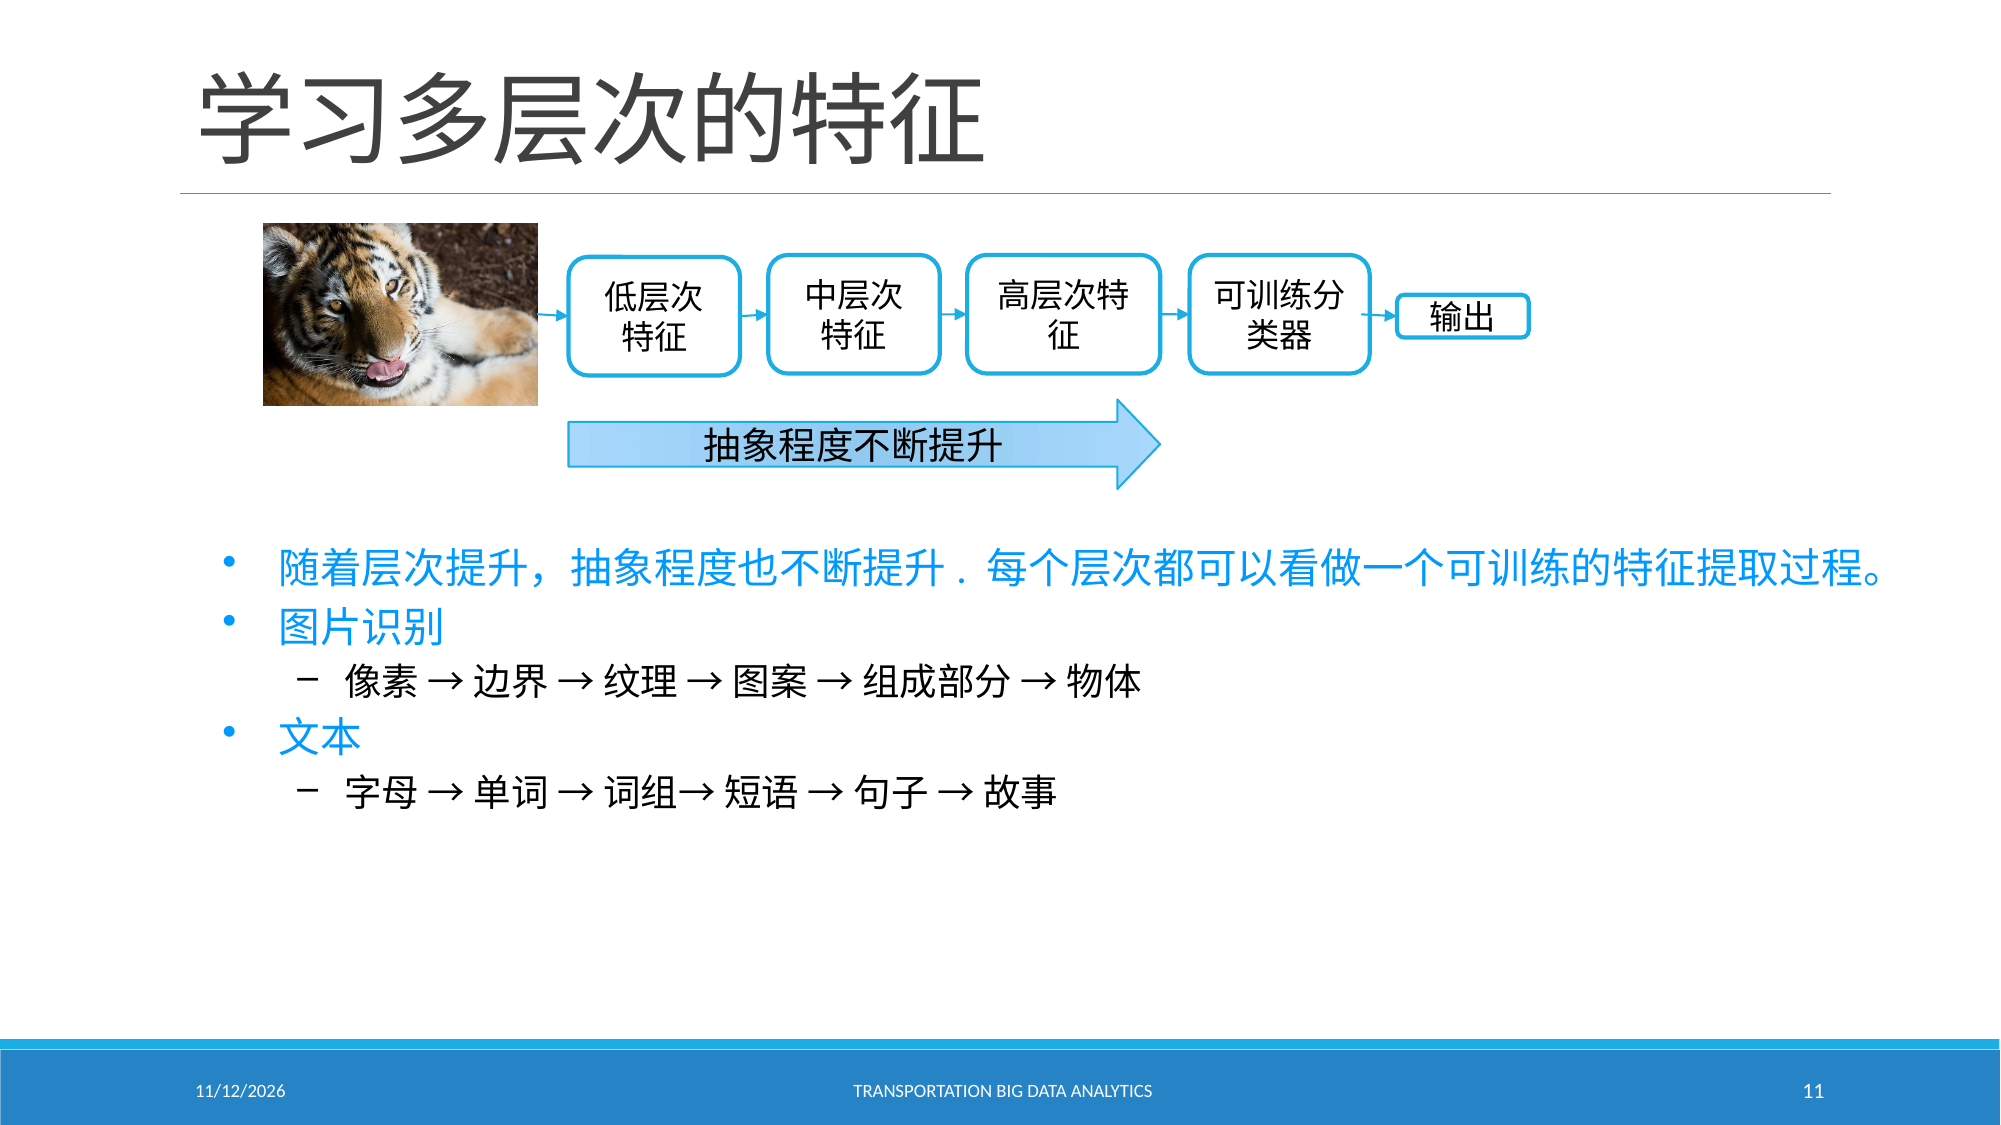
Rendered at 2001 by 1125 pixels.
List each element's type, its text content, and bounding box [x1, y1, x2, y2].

title 学习多层次的特征 [180, 20, 1830, 185]
slide_number 11 [1624, 1059, 1840, 1120]
footer Transportation Big Data Analytics [609, 1059, 1401, 1120]
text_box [263, 222, 1530, 490]
text_box 随着层次提升，抽象程度也不断提升. 每个层次都可以看做一个可训练的特征提取过程。 图片识别 像素 → 边界 → 纹理 → 图案 → 组成部分 → 物体 文本 字母 → 单词 → 词组→ 短语 → 句子 → 故事 [207, 534, 1952, 1020]
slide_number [180, 1059, 586, 1120]
